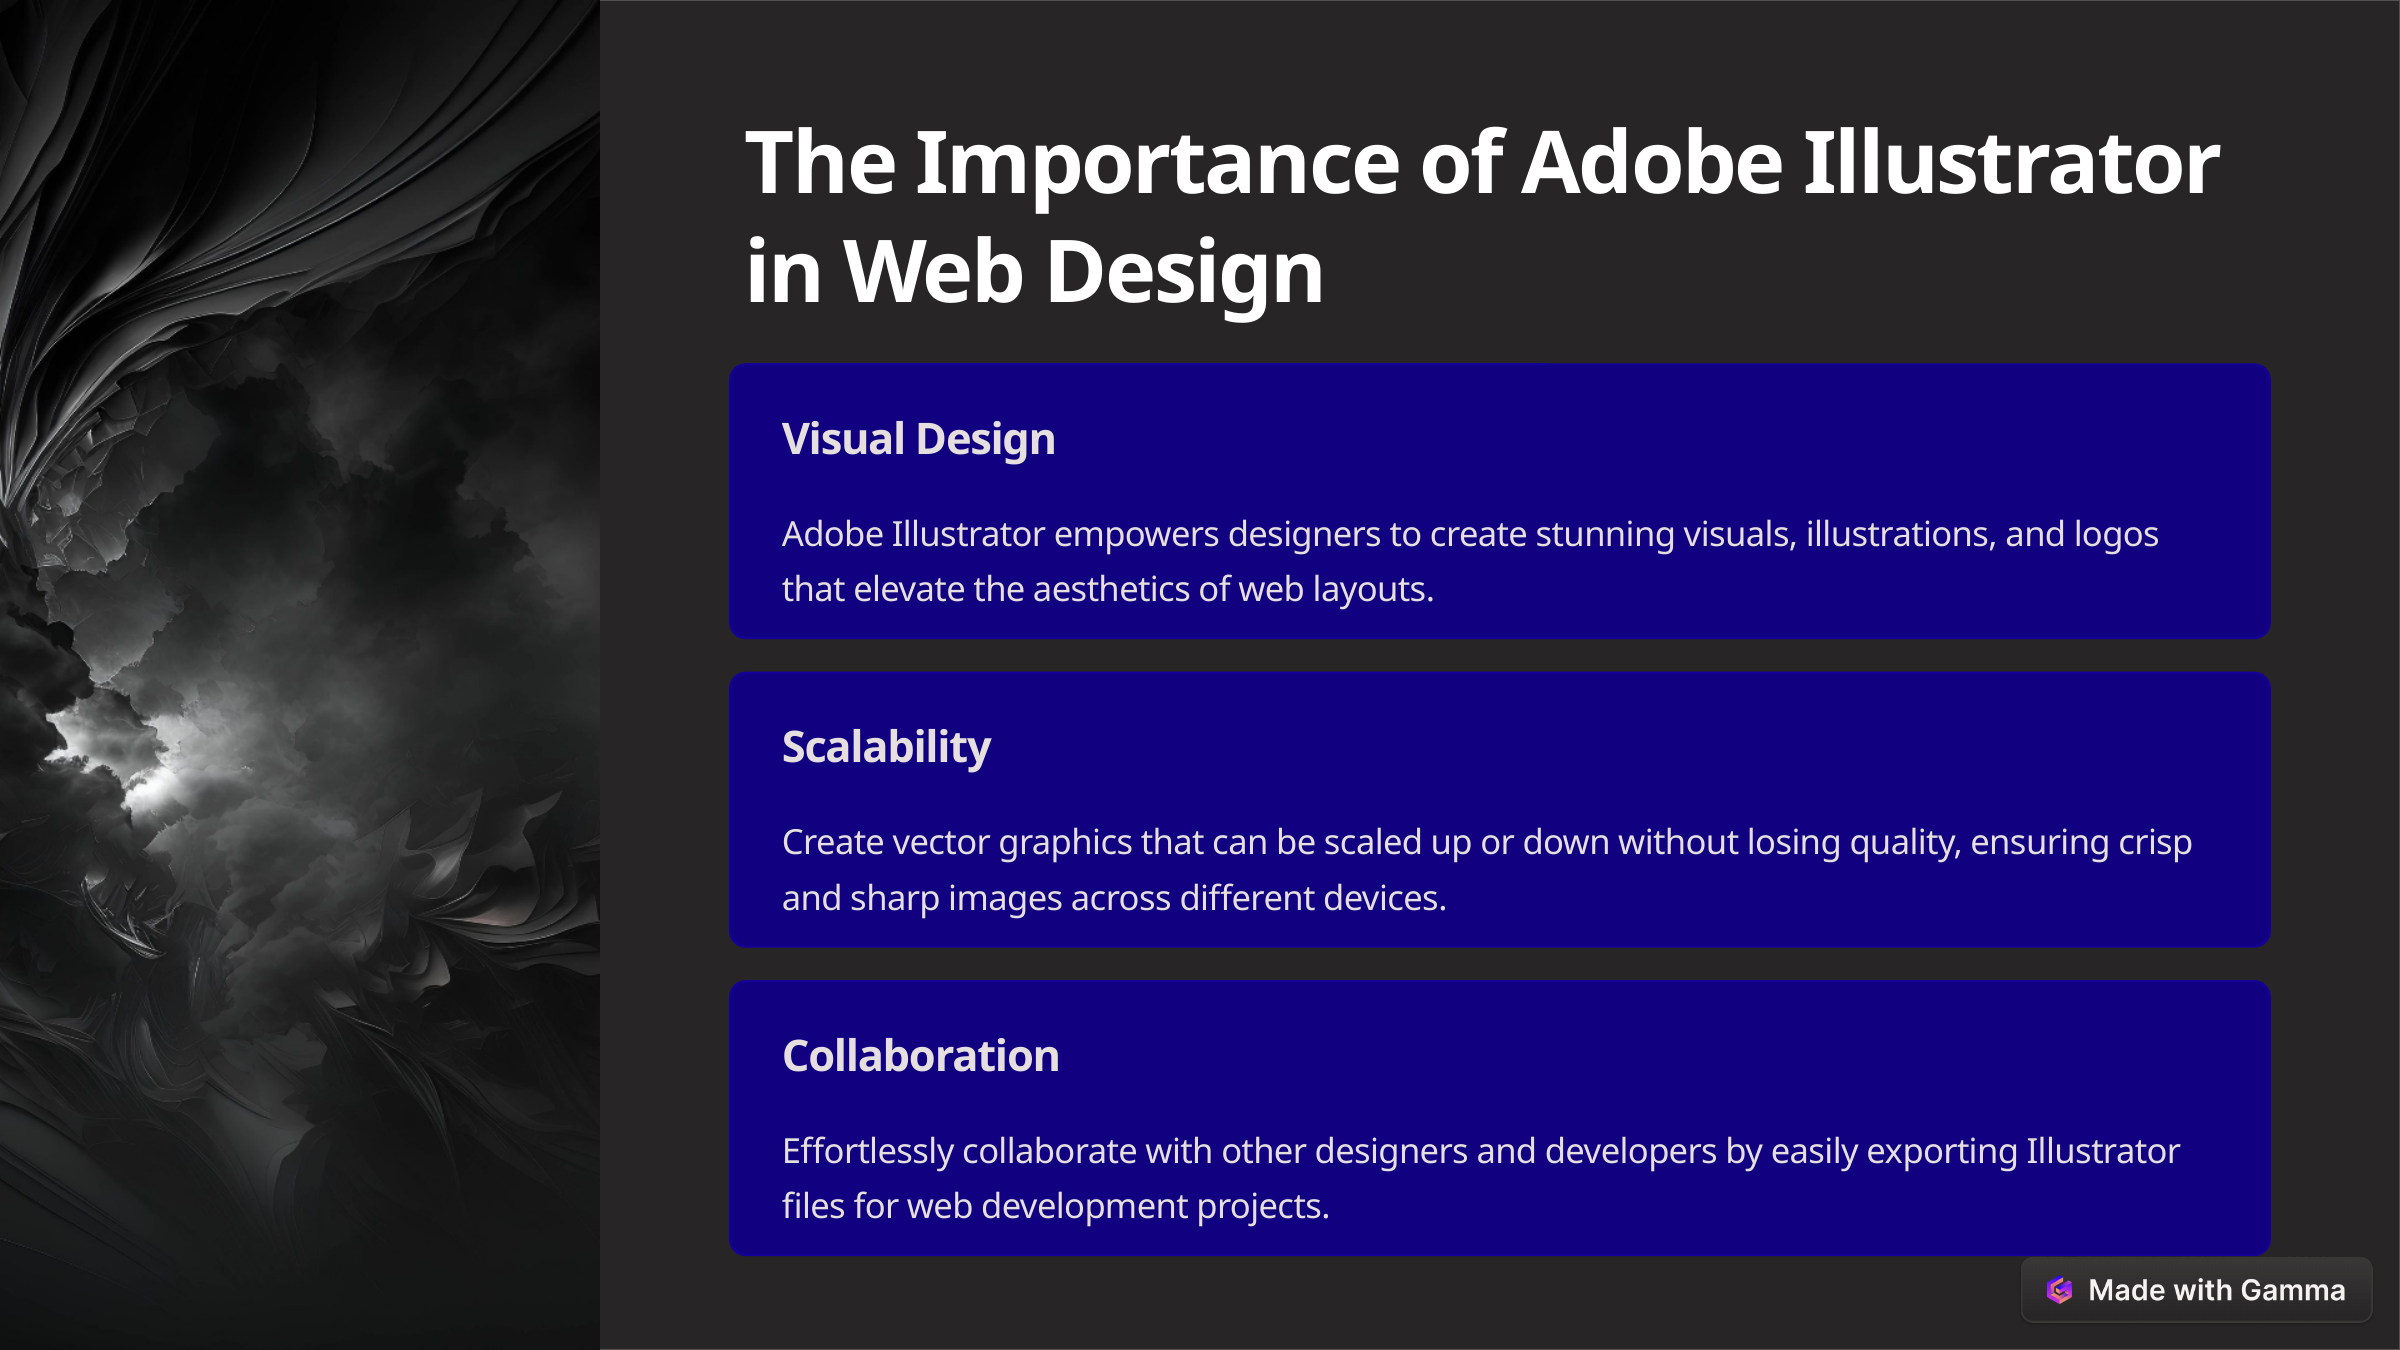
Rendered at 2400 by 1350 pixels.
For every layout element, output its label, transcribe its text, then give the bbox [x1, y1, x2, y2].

text_box Adobe Illustrator empowers designers to create stunning visuals, illustrations, and logos that elevate the aesthetics of web layouts. [767, 490, 2233, 602]
text_box Effortlessly collaborate with other designers and developers by easily exporting Illustrator files for web development projects. [767, 1107, 2233, 1219]
text_box Create vector graphics that can be scaled up or down without losing quality, ensuring crisp and sharp images across different devices. [767, 798, 2233, 910]
text_box The Importance of Adobe Illustrator in Web Design [730, 95, 2270, 313]
text_box Collaboration [767, 1018, 1115, 1073]
text_box Visual Design [767, 401, 1115, 456]
text_box [600, 0, 2400, 1350]
text_box Scalability [767, 709, 1115, 764]
text_box [730, 981, 2270, 1256]
picture [2008, 1244, 2385, 1335]
picture [0, 0, 600, 1350]
text_box [730, 364, 2270, 639]
text_box [730, 672, 2270, 947]
